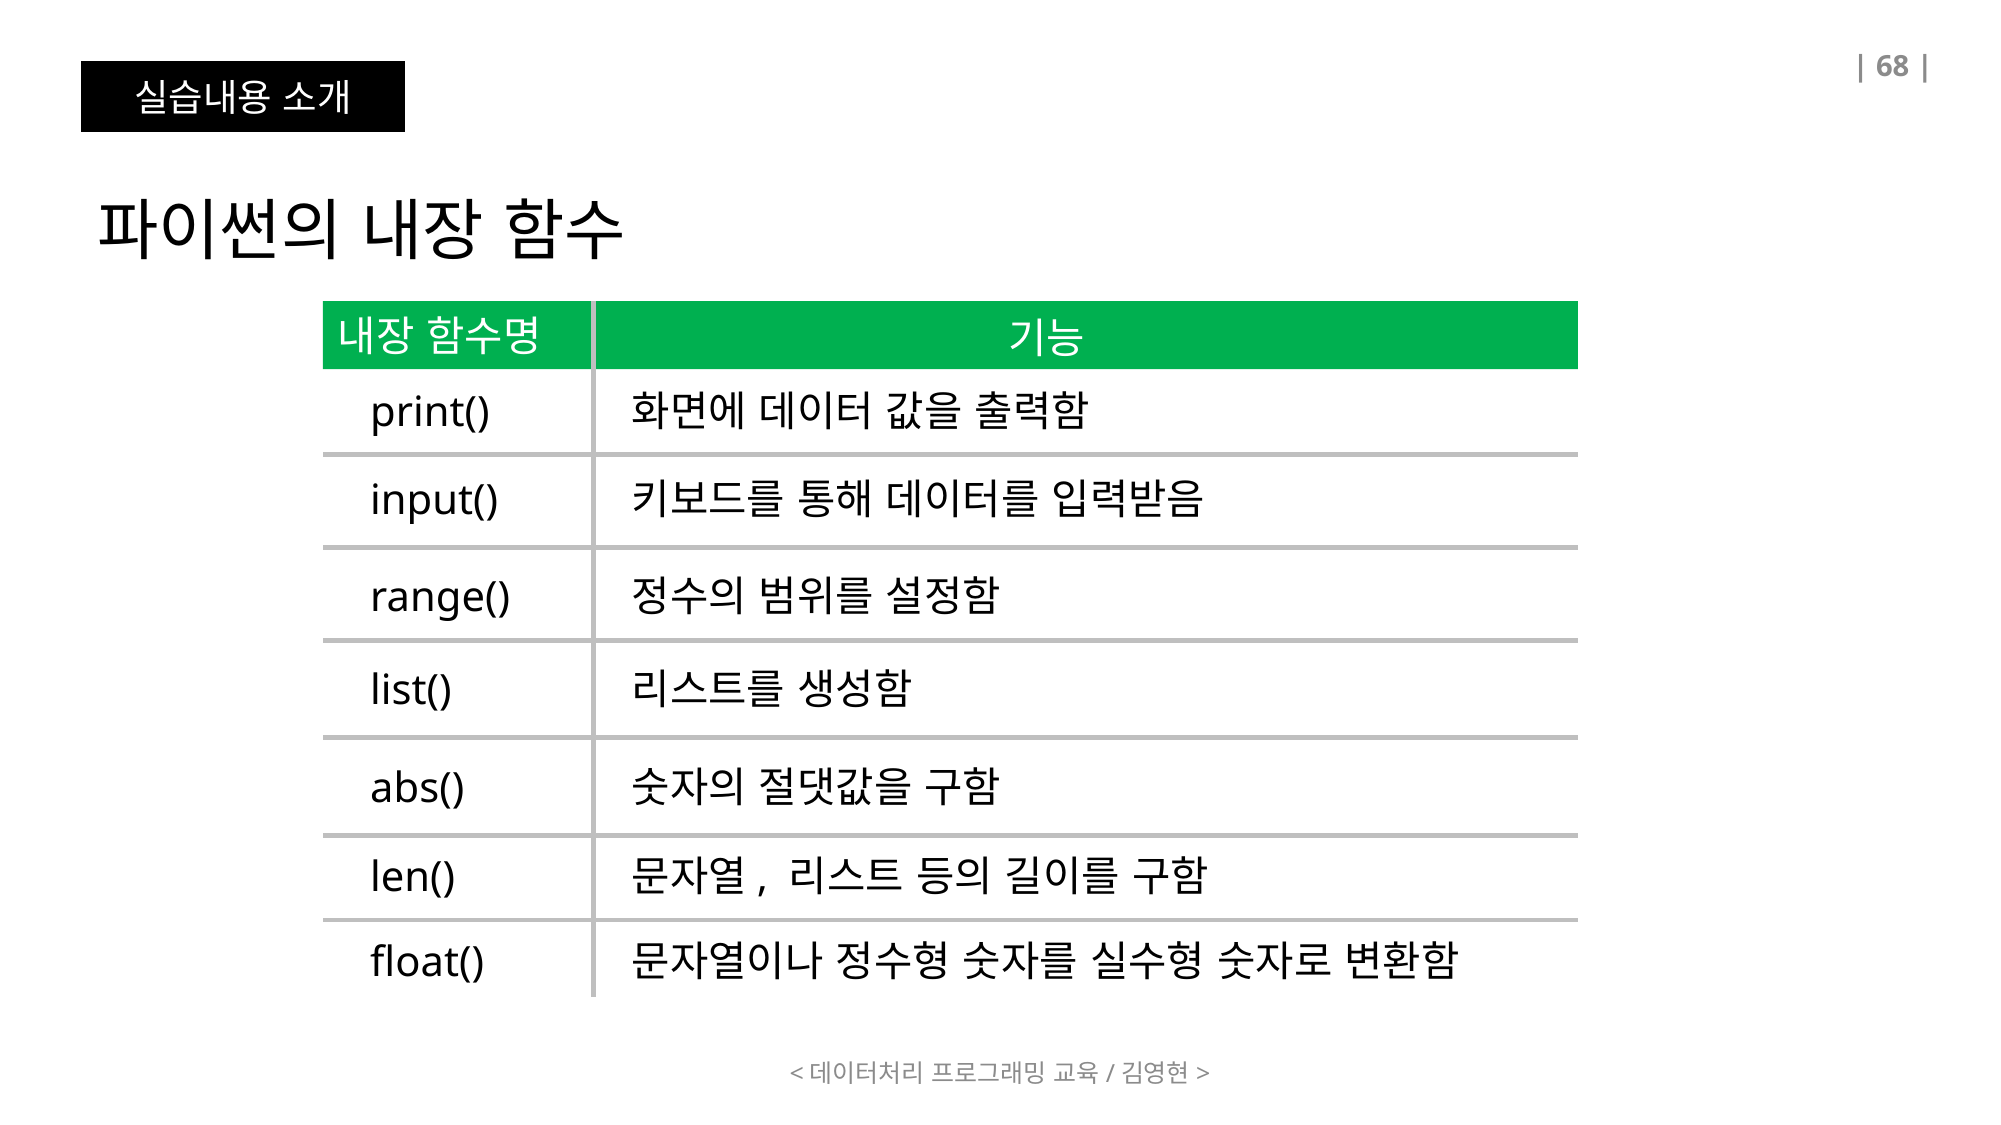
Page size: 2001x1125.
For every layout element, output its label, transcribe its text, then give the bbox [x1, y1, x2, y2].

text_box float() [355, 927, 549, 993]
text_box 숫자의 절댓값을 구함 [616, 753, 1541, 819]
text_box list() [355, 655, 549, 720]
text_box 리스트를 생성함 [616, 655, 1541, 720]
slide_number | 68 | [1497, 37, 1948, 98]
text_box print() [355, 376, 549, 442]
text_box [81, 61, 1543, 276]
text_box 화면에 데이터 값을 출력함 [616, 376, 1541, 442]
text_box 문자열이나 정수형 숫자를 실수형 숫자로 변환함 [616, 927, 1578, 993]
text_box 문자열, 리스트 등의 길이를 구함 [616, 842, 1541, 908]
text_box range() [355, 562, 549, 627]
text_box len() [355, 842, 549, 908]
text_box 키보드를 통해 데이터를 입력받음 [616, 465, 1541, 531]
text_box 정수의 범위를 설정함 [616, 562, 1541, 627]
text_box 내장 함수명 [322, 301, 591, 370]
footer <데이터처리 프로그래밍 교육/김영현> [662, 1042, 1338, 1103]
text_box input() [355, 465, 549, 531]
text_box abs() [355, 753, 549, 819]
text_box 기능 [950, 304, 1144, 369]
text_box 내장 함수명 [596, 301, 1578, 370]
